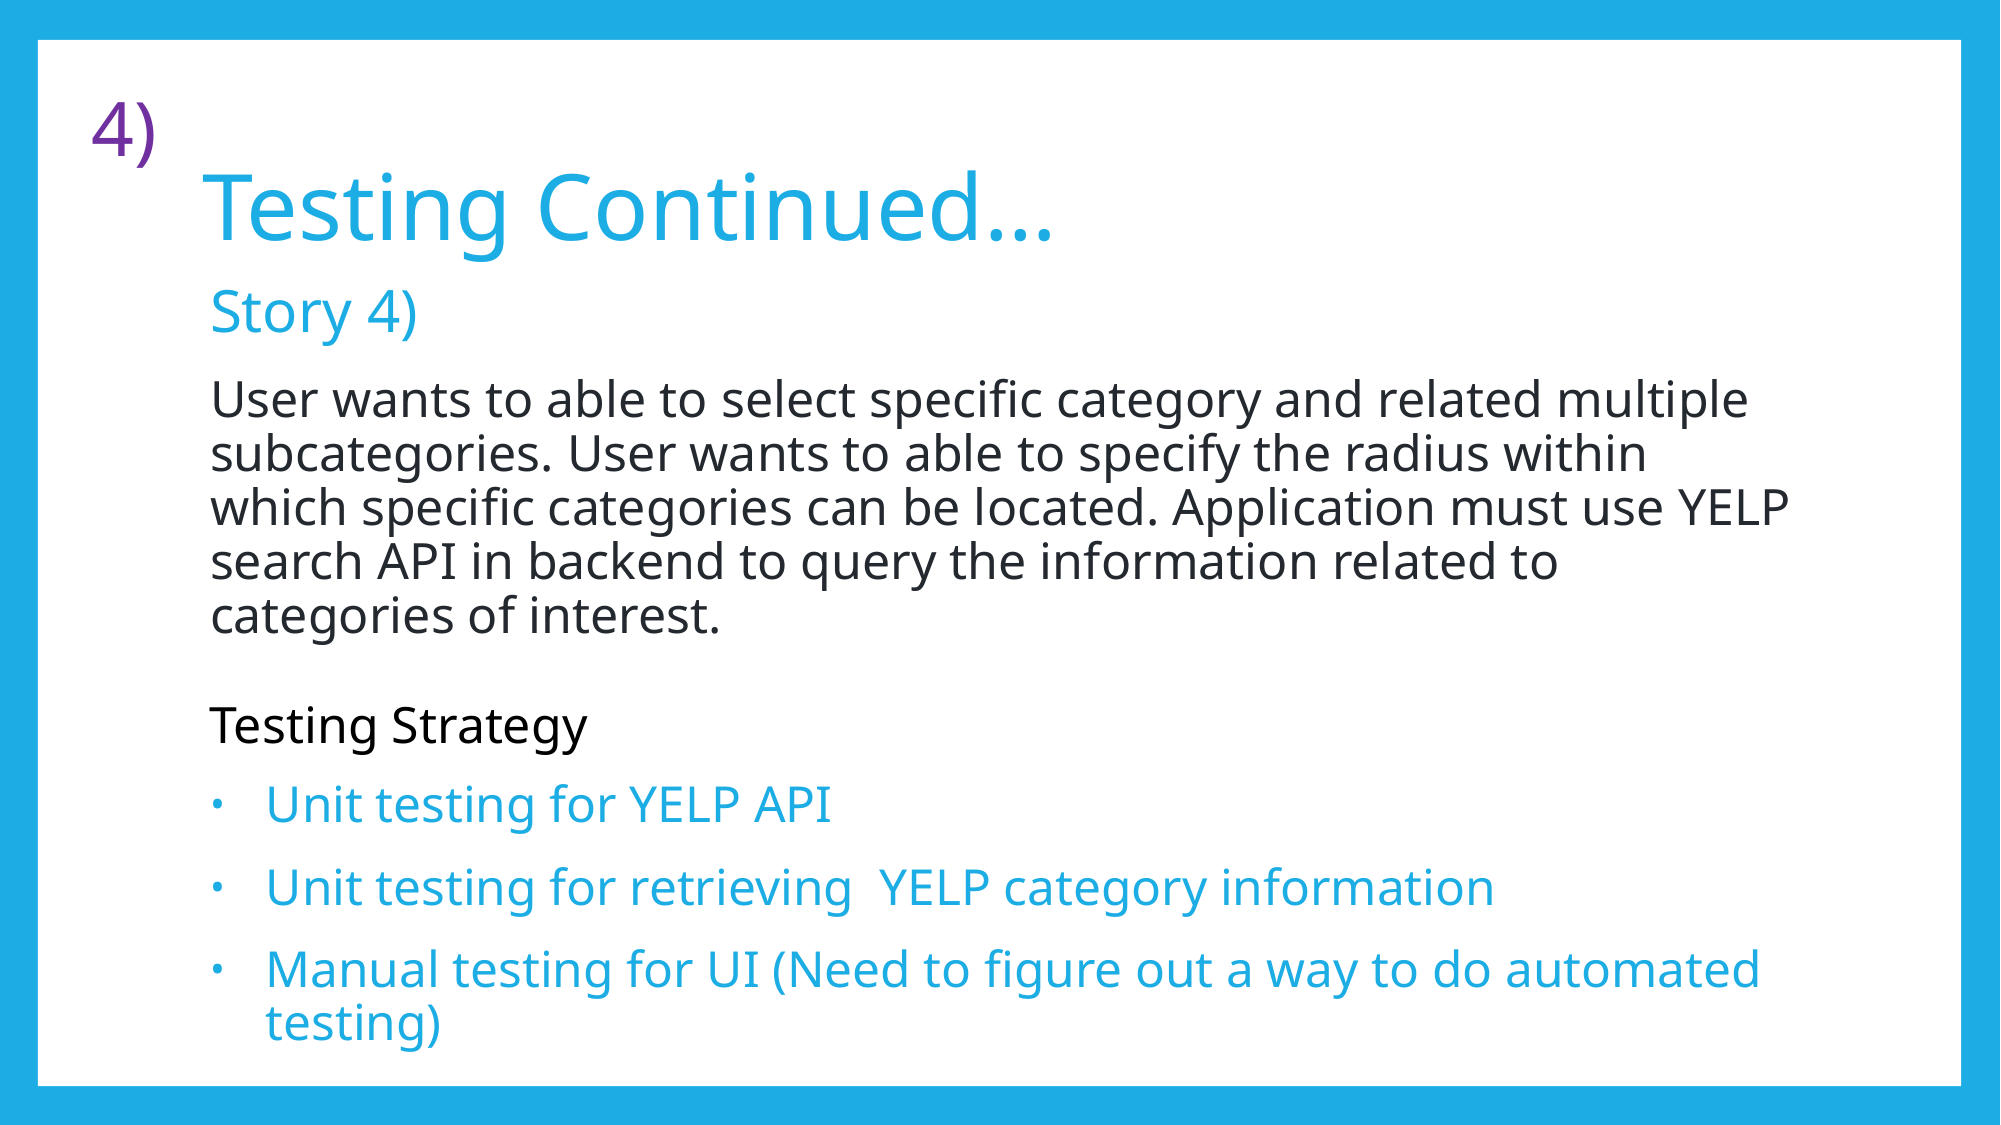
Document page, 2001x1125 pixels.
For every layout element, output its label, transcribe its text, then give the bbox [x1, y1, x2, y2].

list Story 4) User wants to able to select specific category and related multiple subcategories. User wants to able to specify the radius within which specific categories can be located. Application must use YELP search API in backend to query the information related to categories of interest. [187, 275, 1808, 772]
title Testing Continued… [187, 99, 1808, 275]
text_box Testing Strategy [187, 692, 649, 772]
text_box 4) [68, 84, 288, 237]
text_box Unit testing for YELP API Unit testing for retrieving YELP category information Manual testing for UI (Need to figure out a way to do automated testing) [187, 772, 1810, 1060]
